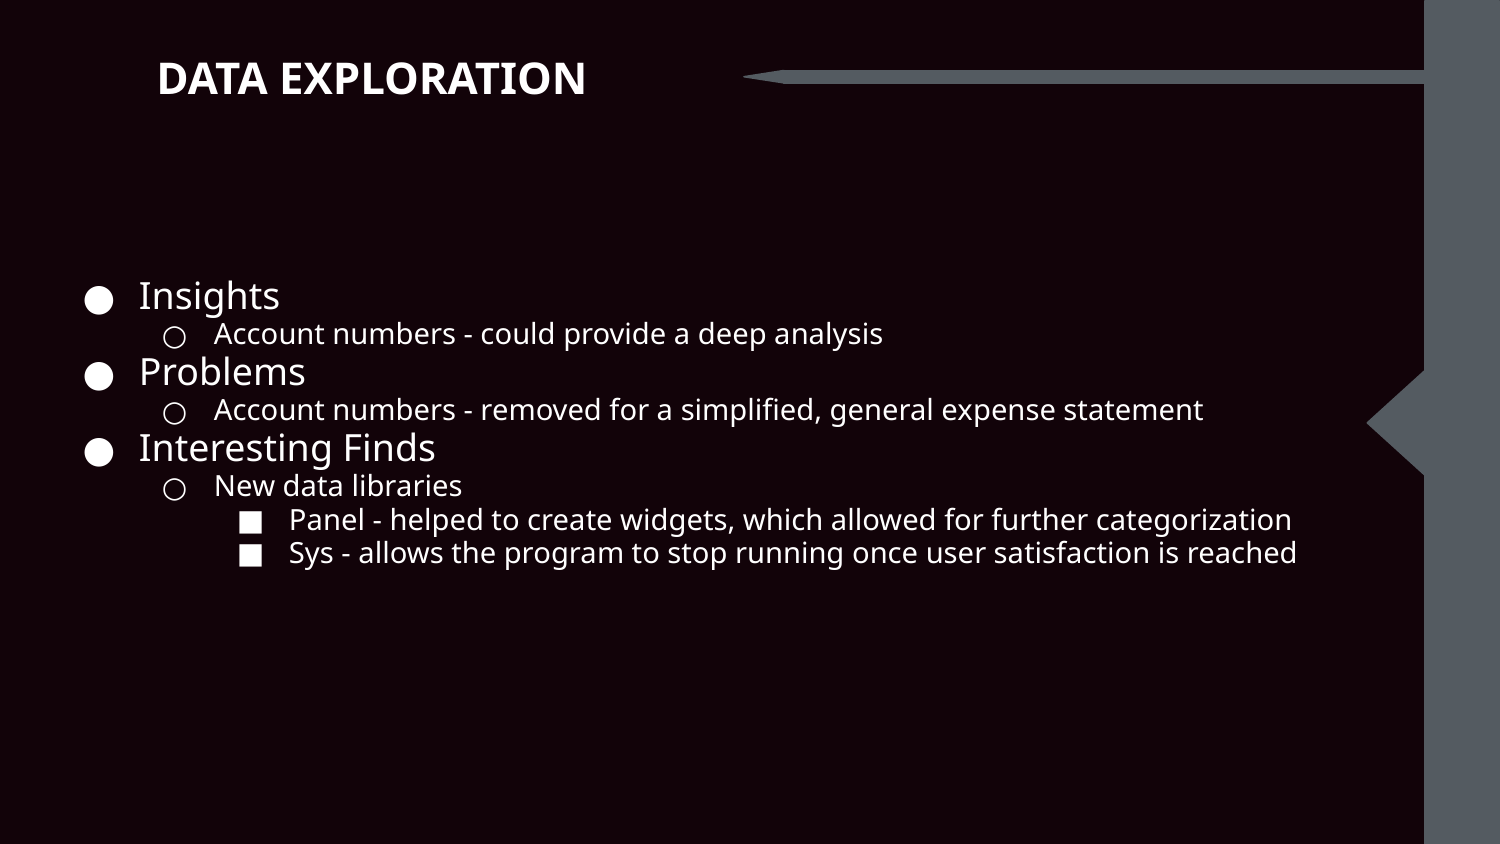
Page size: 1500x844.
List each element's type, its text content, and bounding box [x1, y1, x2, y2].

list Insights Account numbers - could provide a deep analysis Problems Account numbers - removed for a simplified, general expense statement Interesting Finds New data libraries Panel - helped to create widgets, which allowed for further categorization Sys - allows the program to stop running once user satisfaction is reached [48, 177, 1368, 668]
text_box [744, 70, 784, 83]
title DATA EXPLORATION [0, 29, 744, 124]
text_box [784, 70, 1425, 83]
text_box [1368, 370, 1483, 476]
text_box [1424, 0, 1500, 844]
